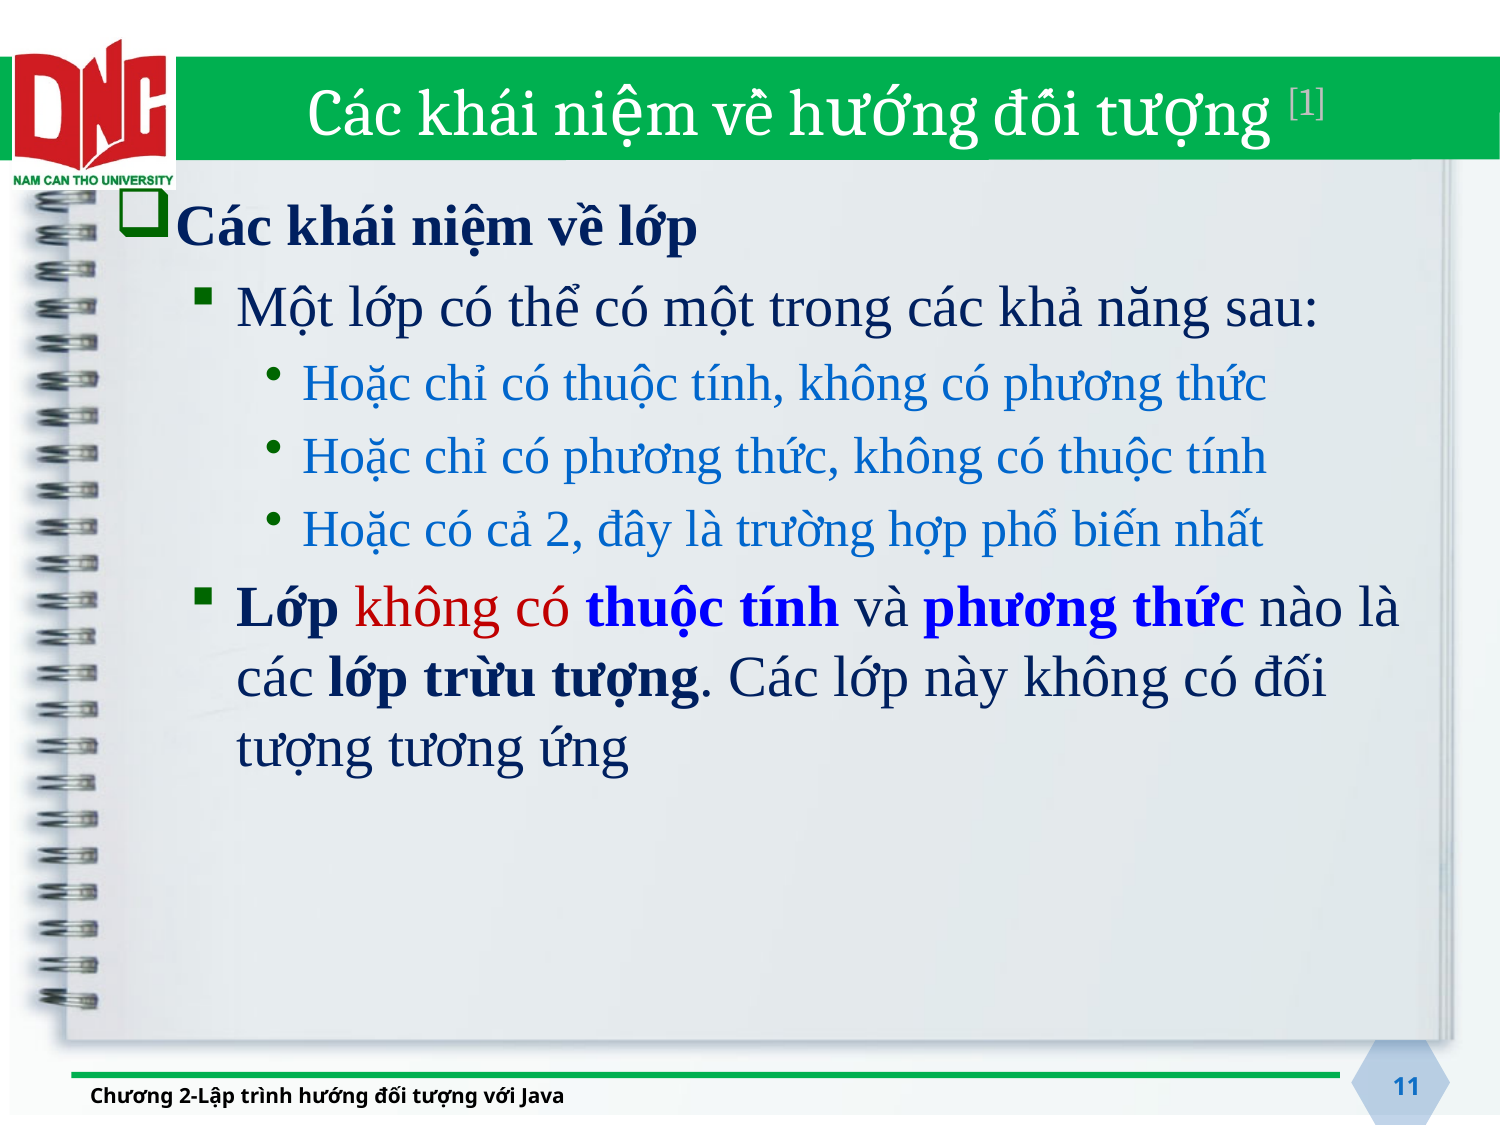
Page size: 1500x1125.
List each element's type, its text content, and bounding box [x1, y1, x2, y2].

slide_number Chương 2-Lập trình hướng đối tượng với Java [75, 1074, 713, 1116]
title Các khái niệm về hướng đối tượng [1] [187, 62, 1449, 155]
list Các khái niệm về lớp Một lớp có thể có một trong các khả năng sau: Hoặc chỉ có thuộc tính, không có phương thức Hoặc chỉ có phương thức, không có thuộc tính Hoặc có cả 2, đây là trường hợp phổ biến nhất Lớp không có thuộc tính và phương thức nào là các lớp trừu tượng. Các lớp này không có đối tượng tương ứng [99, 179, 1436, 1041]
picture [9, 37, 1500, 1115]
slide_number 11 [1350, 1062, 1436, 1104]
